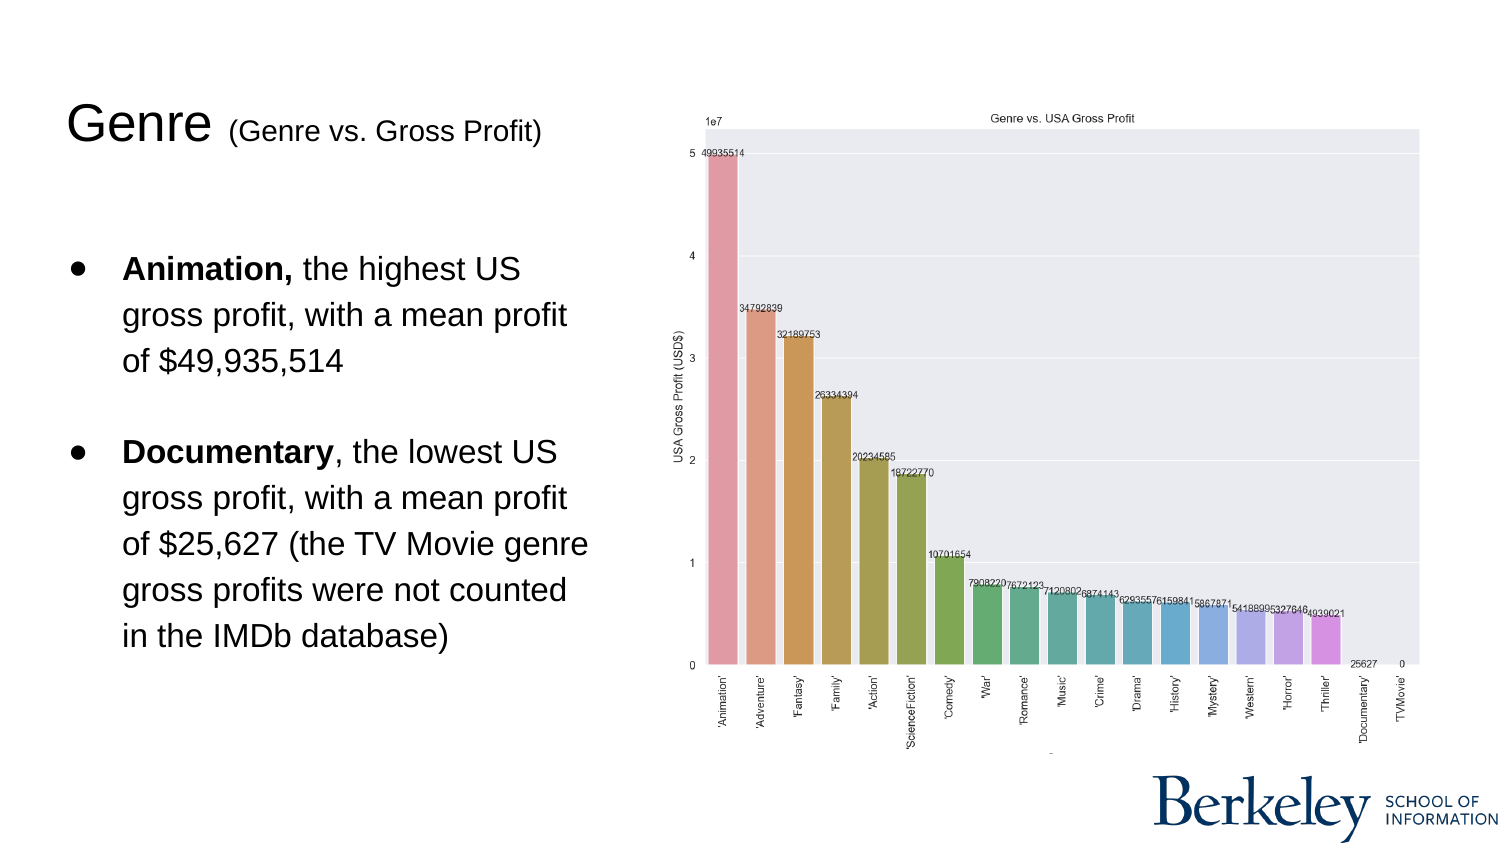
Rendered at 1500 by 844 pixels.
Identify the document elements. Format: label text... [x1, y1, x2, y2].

title Genre (Genre vs. Gross Profit) [51, 72, 1449, 167]
list Animation, the highest US gross profit, with a mean profit of $49,935,514 Documentary, the lowest US gross profit, with a mean profit of $25,627 (the TV Movie genre gross profits were not counted in the IMDb database) [32, 180, 610, 844]
picture [659, 90, 1450, 754]
picture [1150, 770, 1500, 844]
